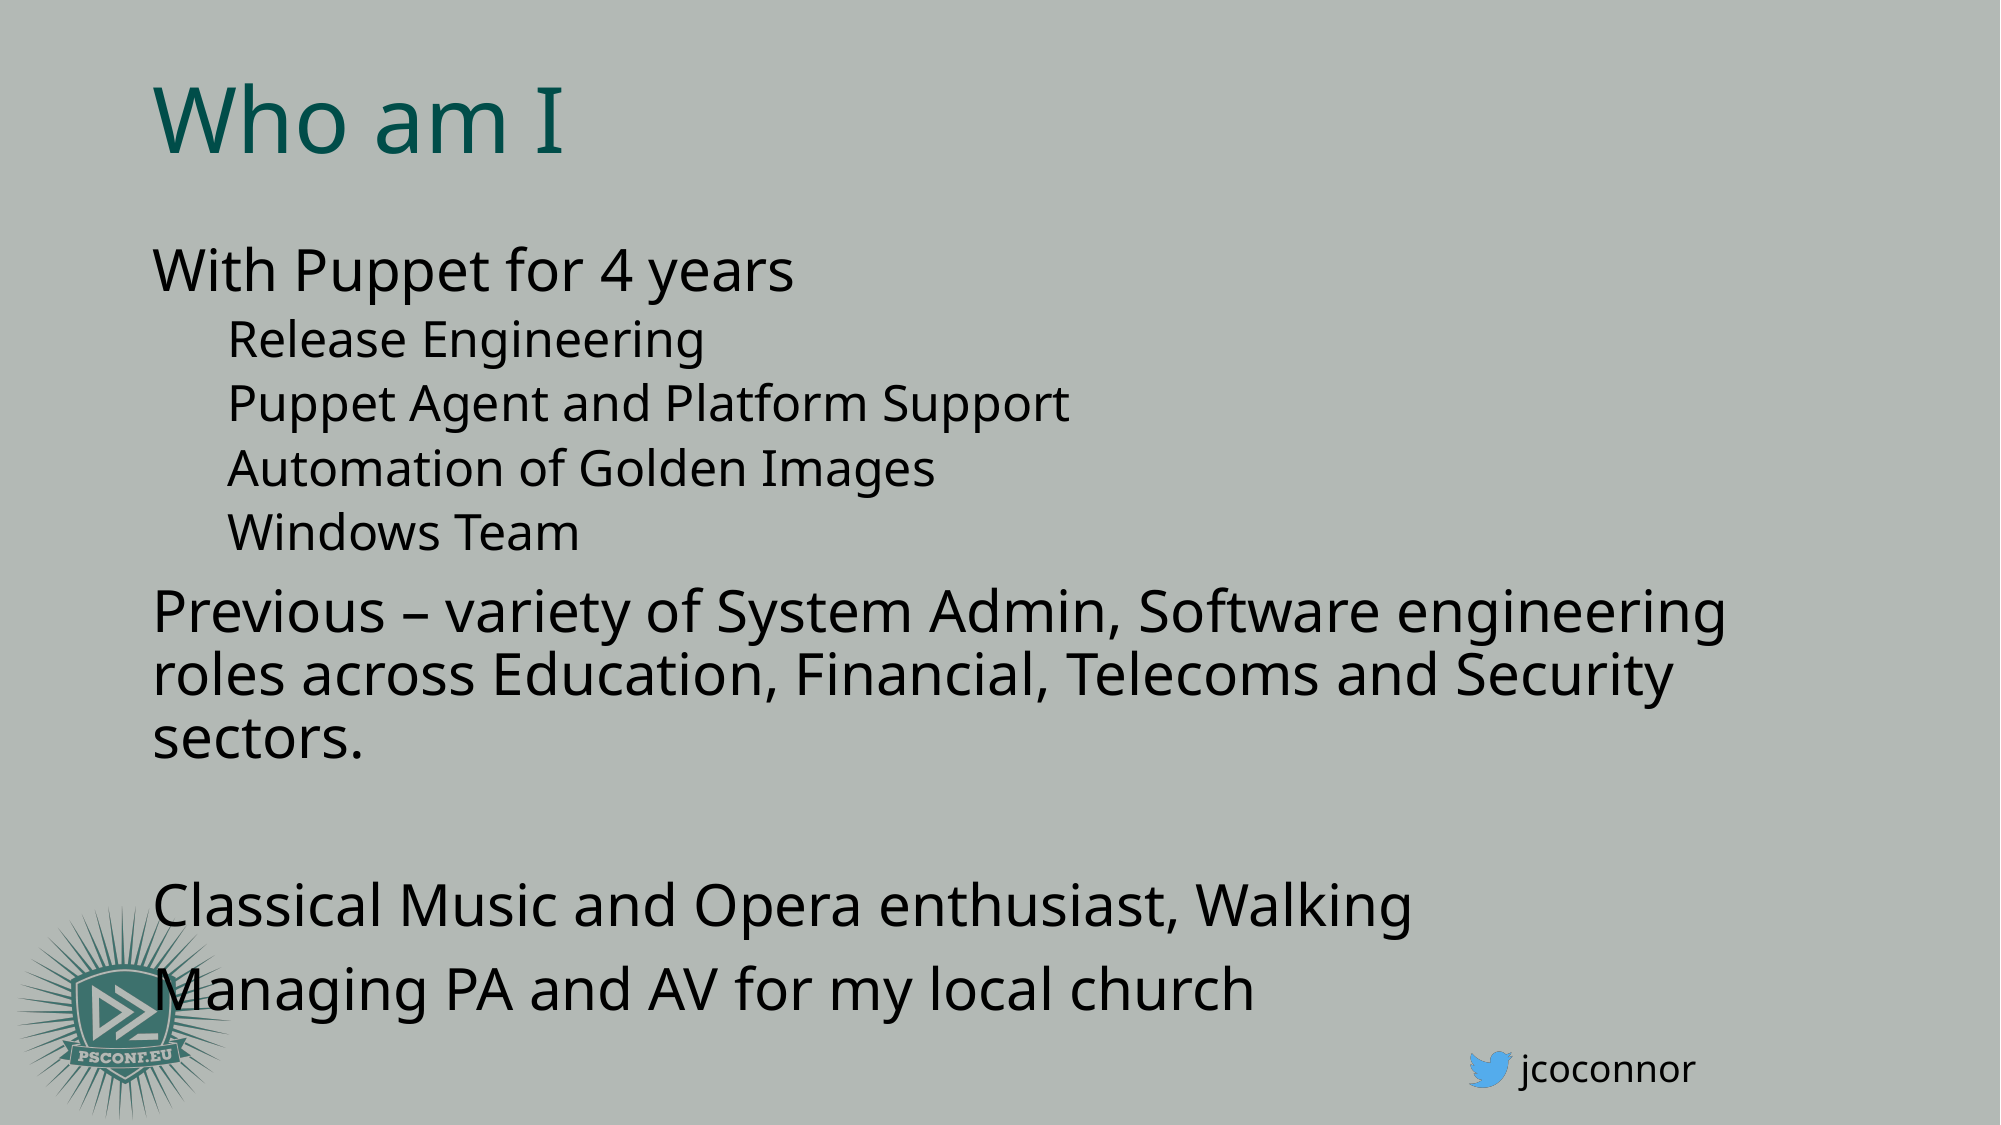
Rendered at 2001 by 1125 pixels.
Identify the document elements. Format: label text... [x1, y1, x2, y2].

title Who am I [137, 59, 1863, 188]
picture [1458, 1037, 1523, 1103]
list With Puppet for 4 years Release Engineering Puppet Agent and Platform Support Automation of Golden Images Windows Team Previous – variety of System Admin, Software engineering roles across Education, Financial, Telecoms and Security sectors. Classical Music and Opera enthusiast, Walking Managing PA and AV for my local church [137, 233, 1863, 1014]
text_box jcoconnor [1505, 1037, 1863, 1098]
